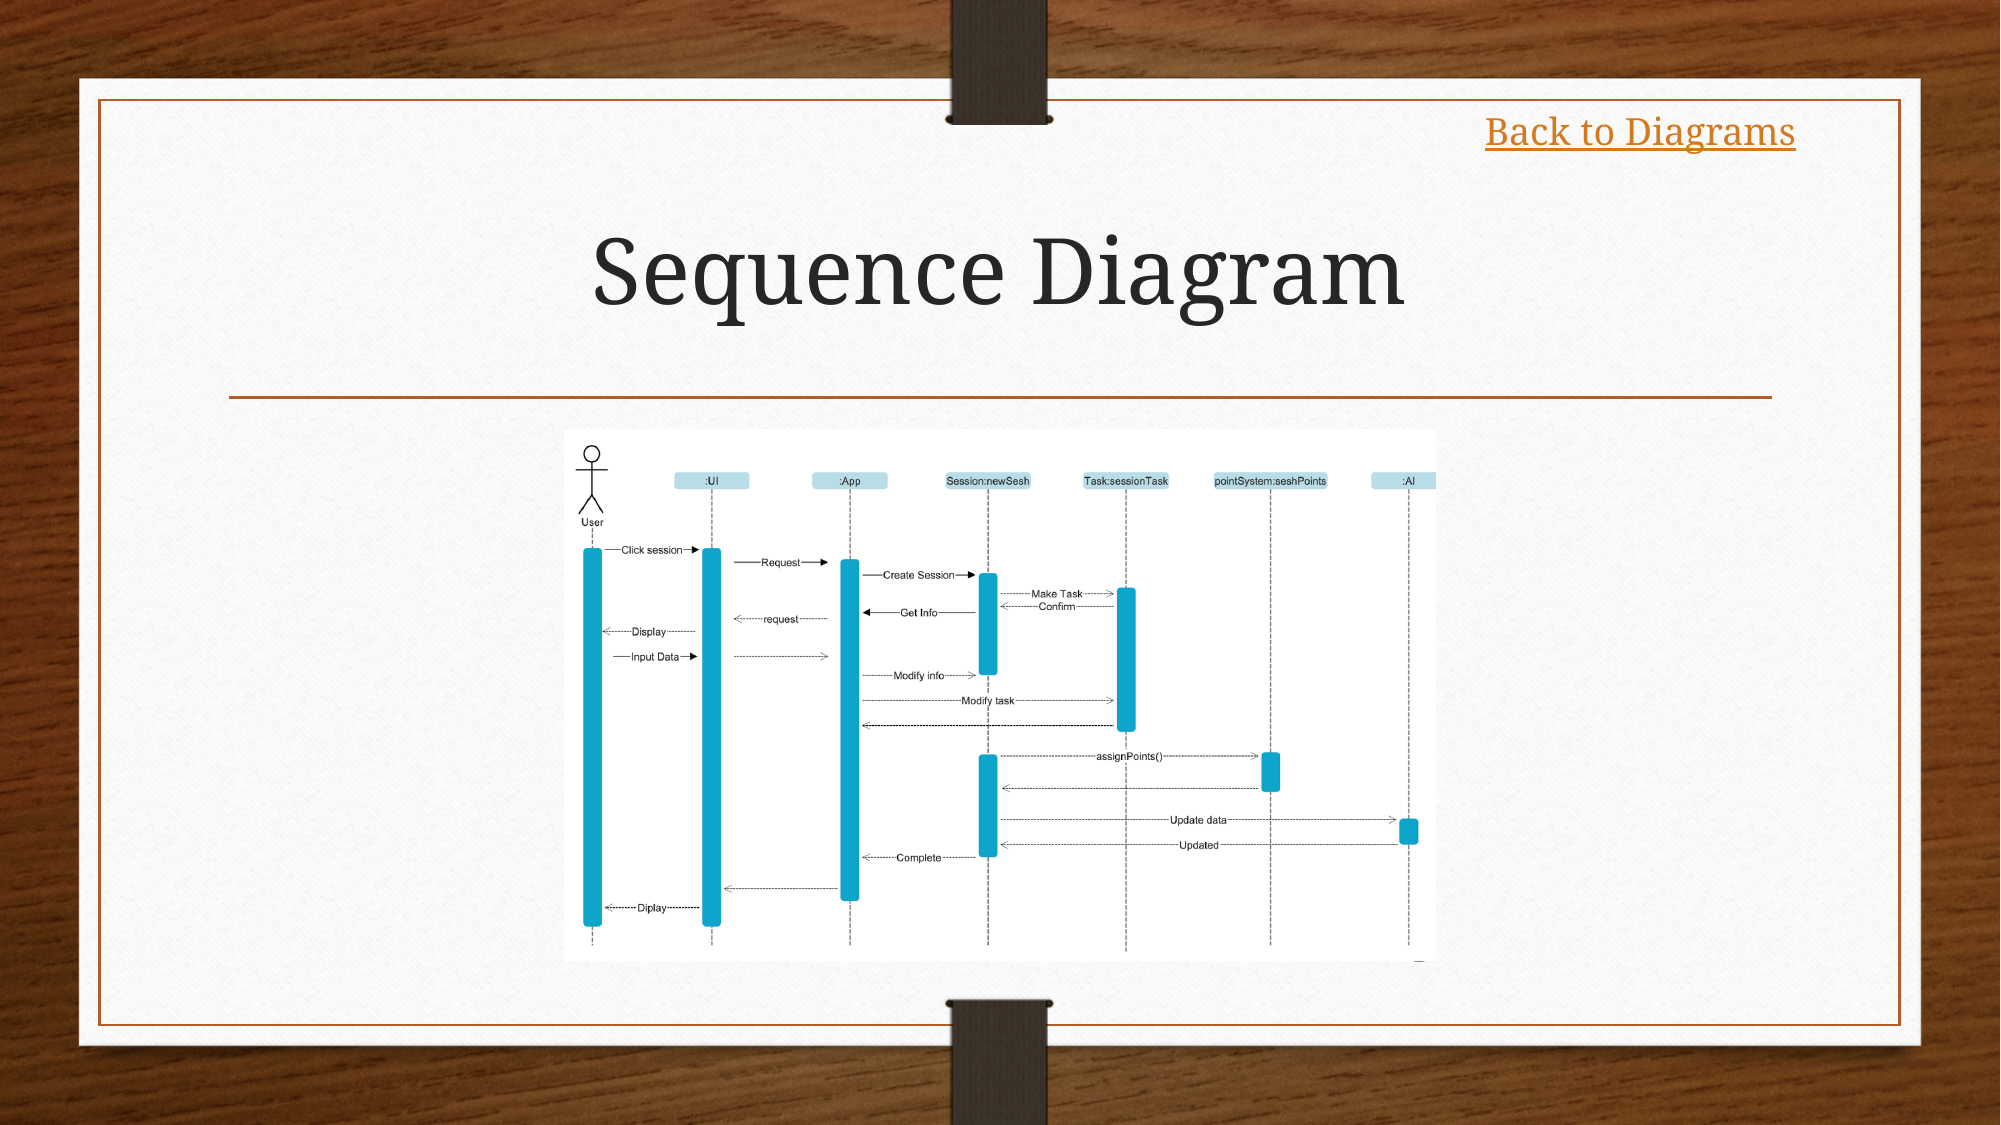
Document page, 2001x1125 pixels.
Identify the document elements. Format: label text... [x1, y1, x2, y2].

picture [101, 0, 2001, 1125]
text_box Back to Diagrams [1470, 100, 1811, 167]
title Sequence Diagram [212, 161, 1788, 375]
picture [0, 0, 948, 1125]
